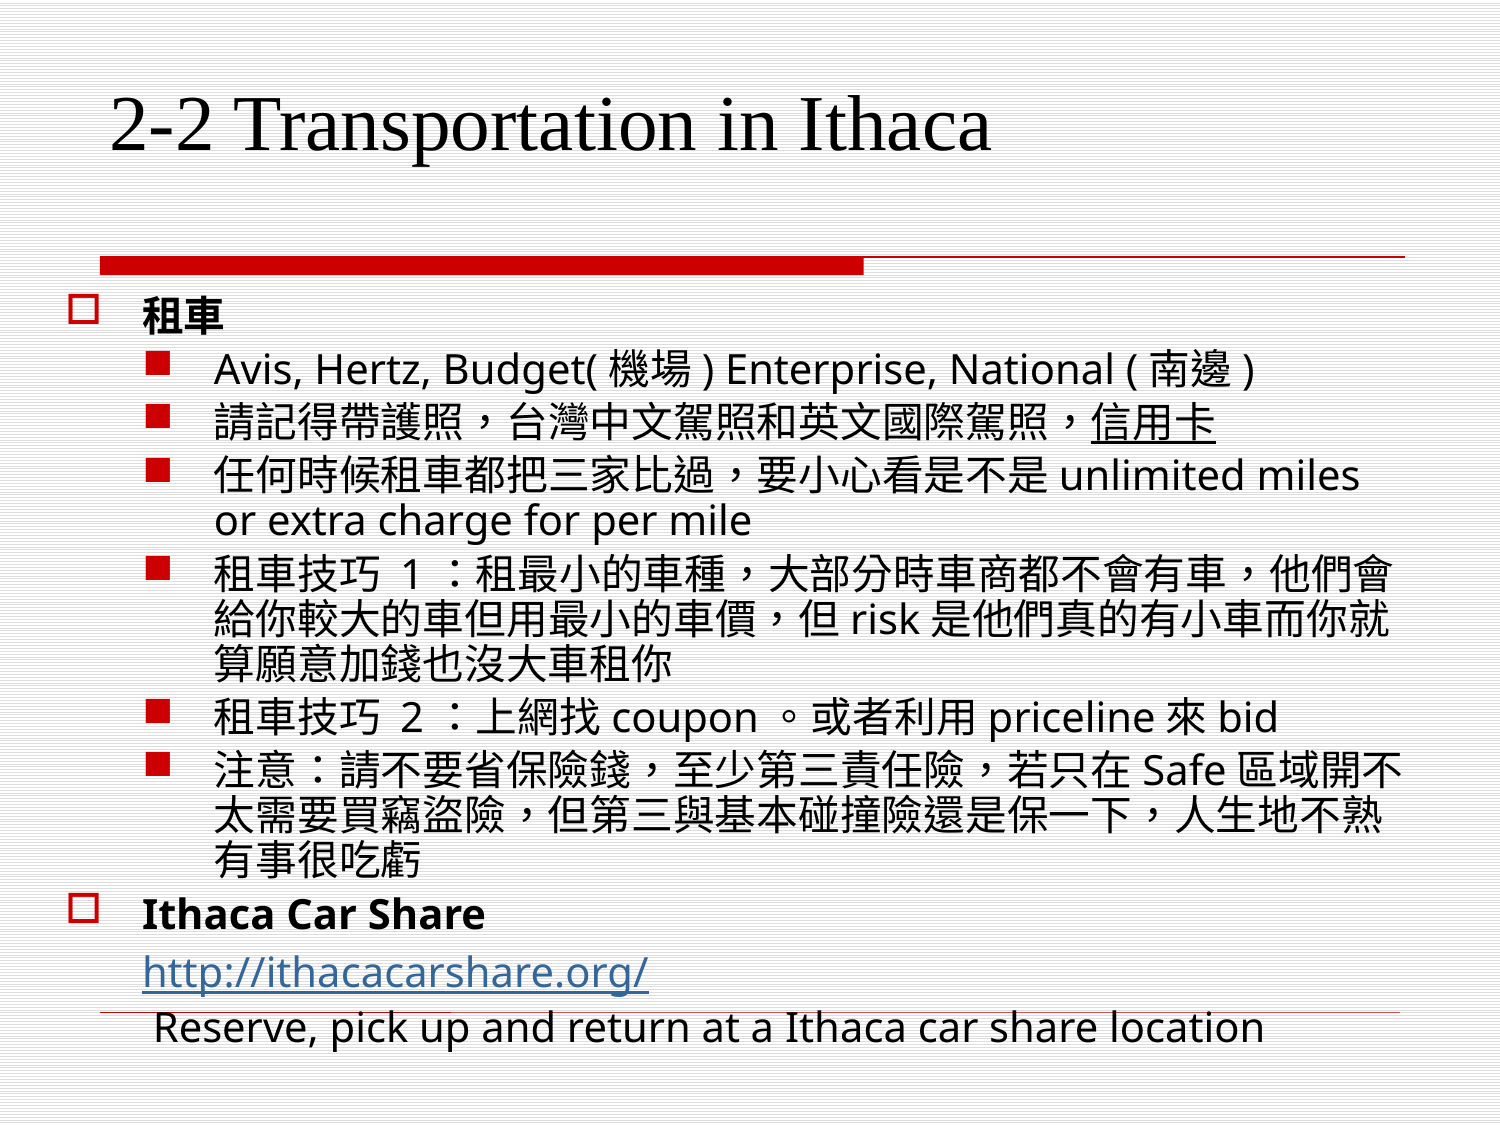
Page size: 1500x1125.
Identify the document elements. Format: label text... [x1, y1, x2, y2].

list 租車 Avis, Hertz, Budget(機場) Enterprise, National (南邊) 請記得帶護照，台灣中文駕照和英文國際駕照，信用卡 任何時候租車都把三家比過，要小心看是不是unlimited miles or extra charge for per mile 租車技巧 1：租最小的車種，大部分時車商都不會有車，他們會給你較大的車但用最小的車價，但risk是他們真的有小車而你就算願意加錢也沒大車租你 租車技巧 2：上網找coupon。或者利用priceline來bid 注意：請不要省保險錢，至少第三責任險，若只在Safe區域開不太需要買竊盜險，但第三與基本碰撞險還是保一下，人生地不熟有事很吃虧 Ithaca Car Share http://ithacacarshare.org/ Reserve, pick up and return at a Ithaca car share location [49, 287, 1426, 1076]
title 2-2 Transportation in Ithaca [93, 49, 1407, 189]
